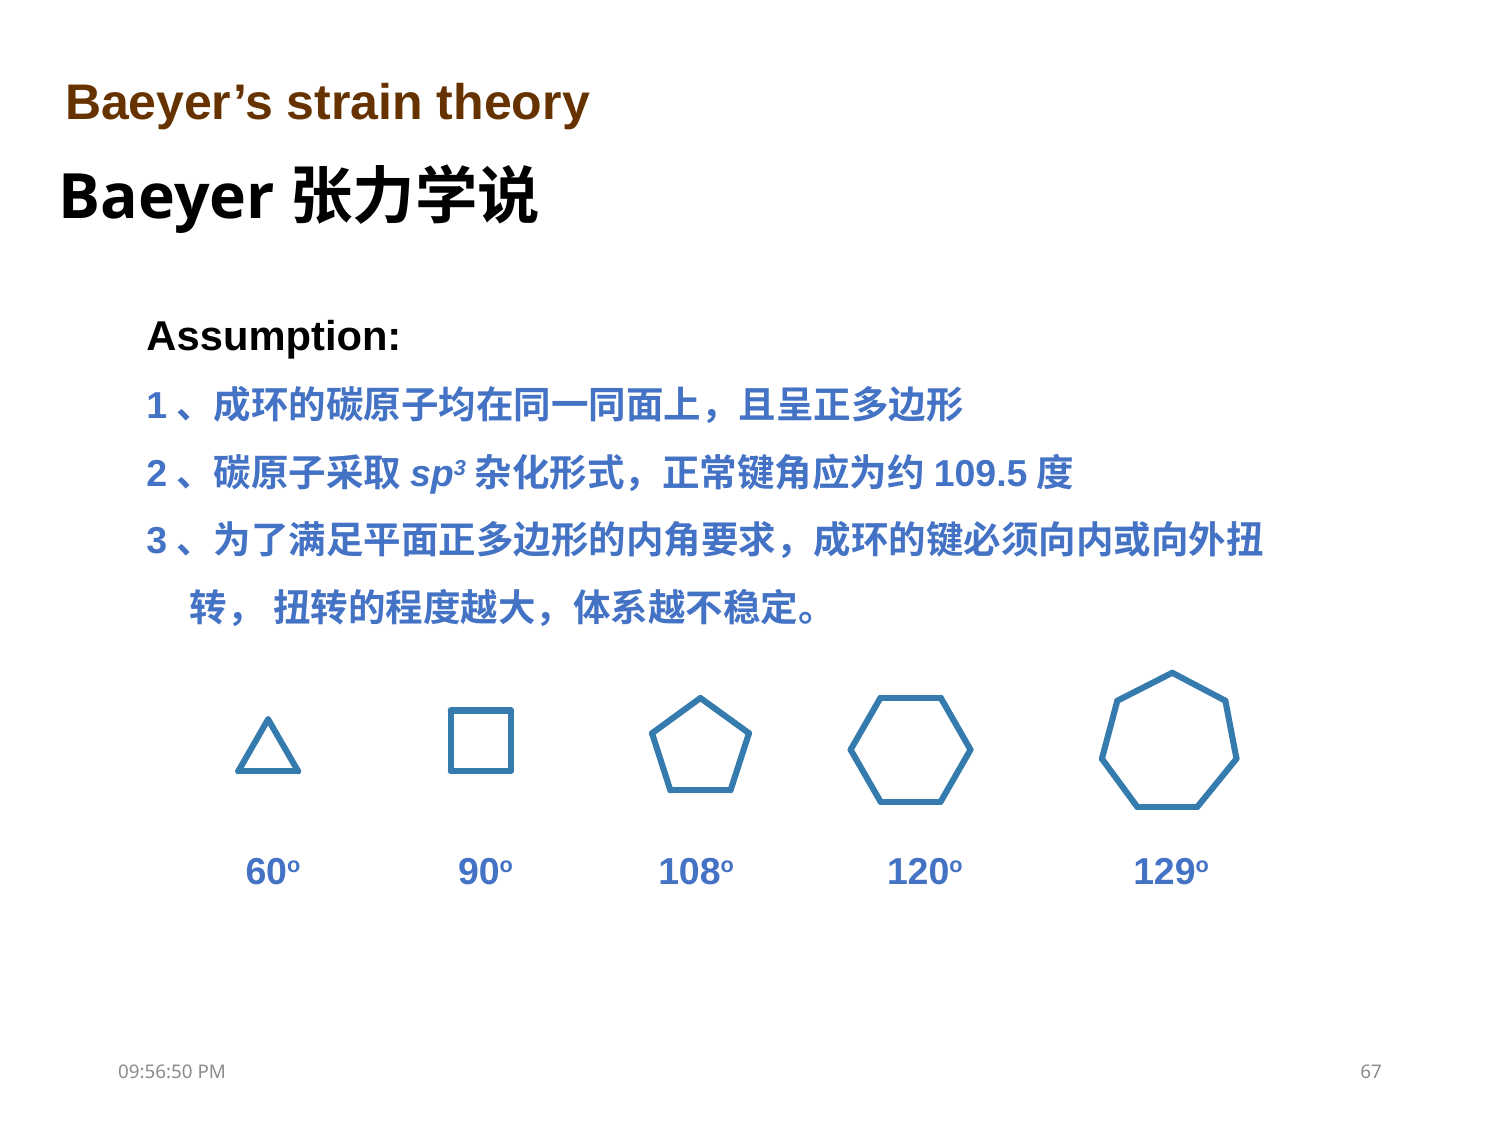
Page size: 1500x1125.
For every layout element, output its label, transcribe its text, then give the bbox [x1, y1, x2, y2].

text_box Assumption: 1、成环的碳原子均在同一同面上，且呈正多边形 2、碳原子采取sp3杂化形式，正常键角应为约109.5度 3、为了满足平面正多边形的内角要求，成环的键必须向内或向外扭转， 扭转的程度越大，体系越不稳定。 [131, 276, 1282, 637]
slide_number 67 [1059, 1042, 1397, 1103]
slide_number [103, 1042, 441, 1103]
text_box Baeyer张力学说 [26, 151, 629, 278]
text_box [229, 664, 1242, 900]
text_box Baeyer’s strain theory [50, 62, 605, 137]
